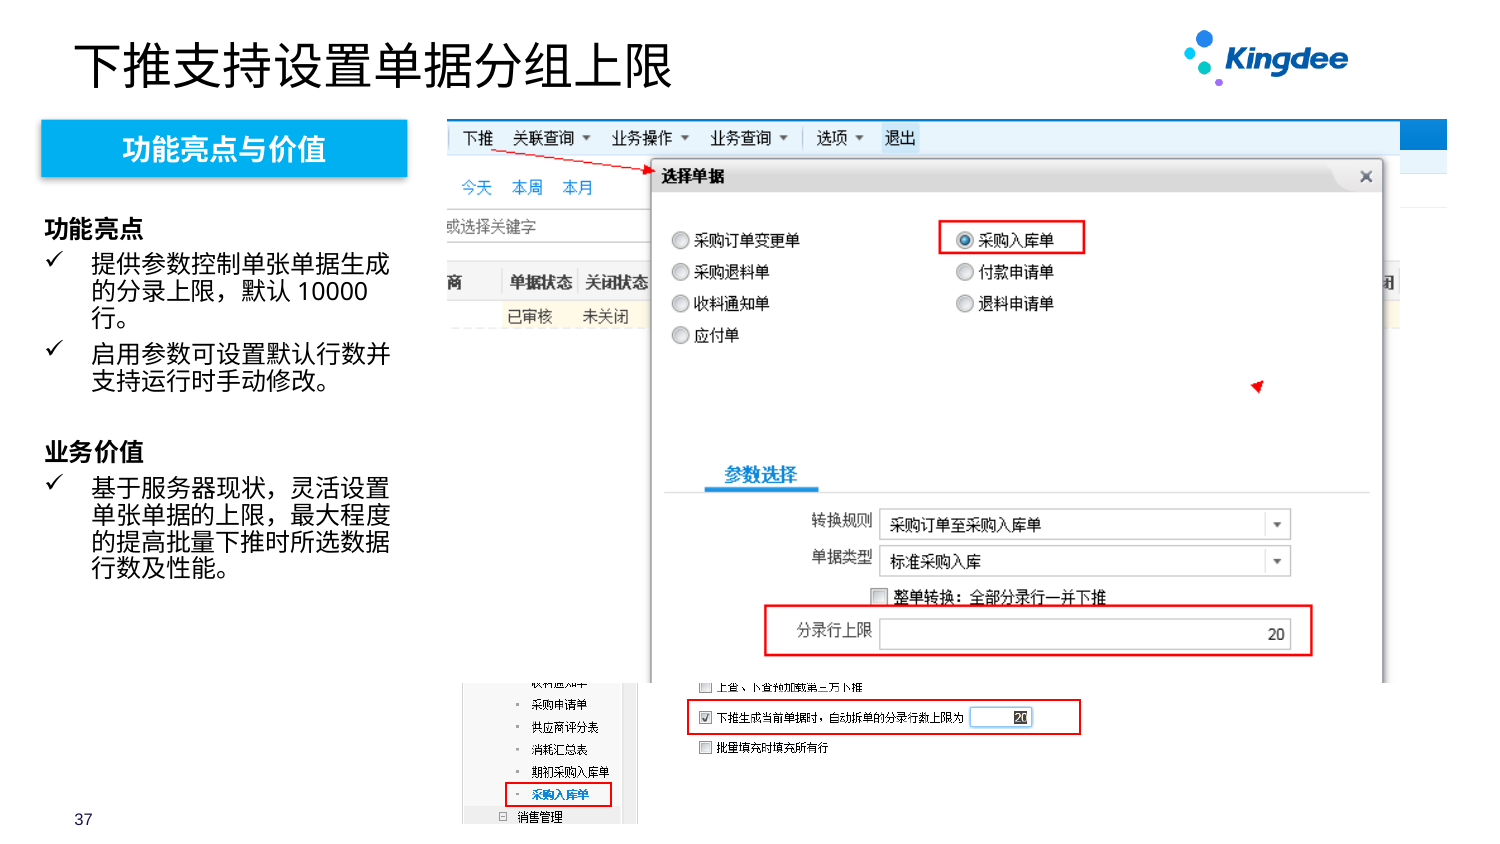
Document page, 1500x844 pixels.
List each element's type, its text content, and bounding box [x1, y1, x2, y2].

title 下推支持设置单据分组上限 [72, 33, 1452, 121]
text_box 功能亮点与价值 [41, 119, 408, 178]
picture [447, 119, 1448, 824]
text_box 功能亮点 提供参数控制单张单据生成的分录上限，默认10000行。 启用参数可设置默认行数并支持运行时手动修改。 业务价值 基于服务器现状，灵活设置单张单据的上限，最大程度的提高批量下推时所选数据行数及性能。 [29, 209, 408, 696]
